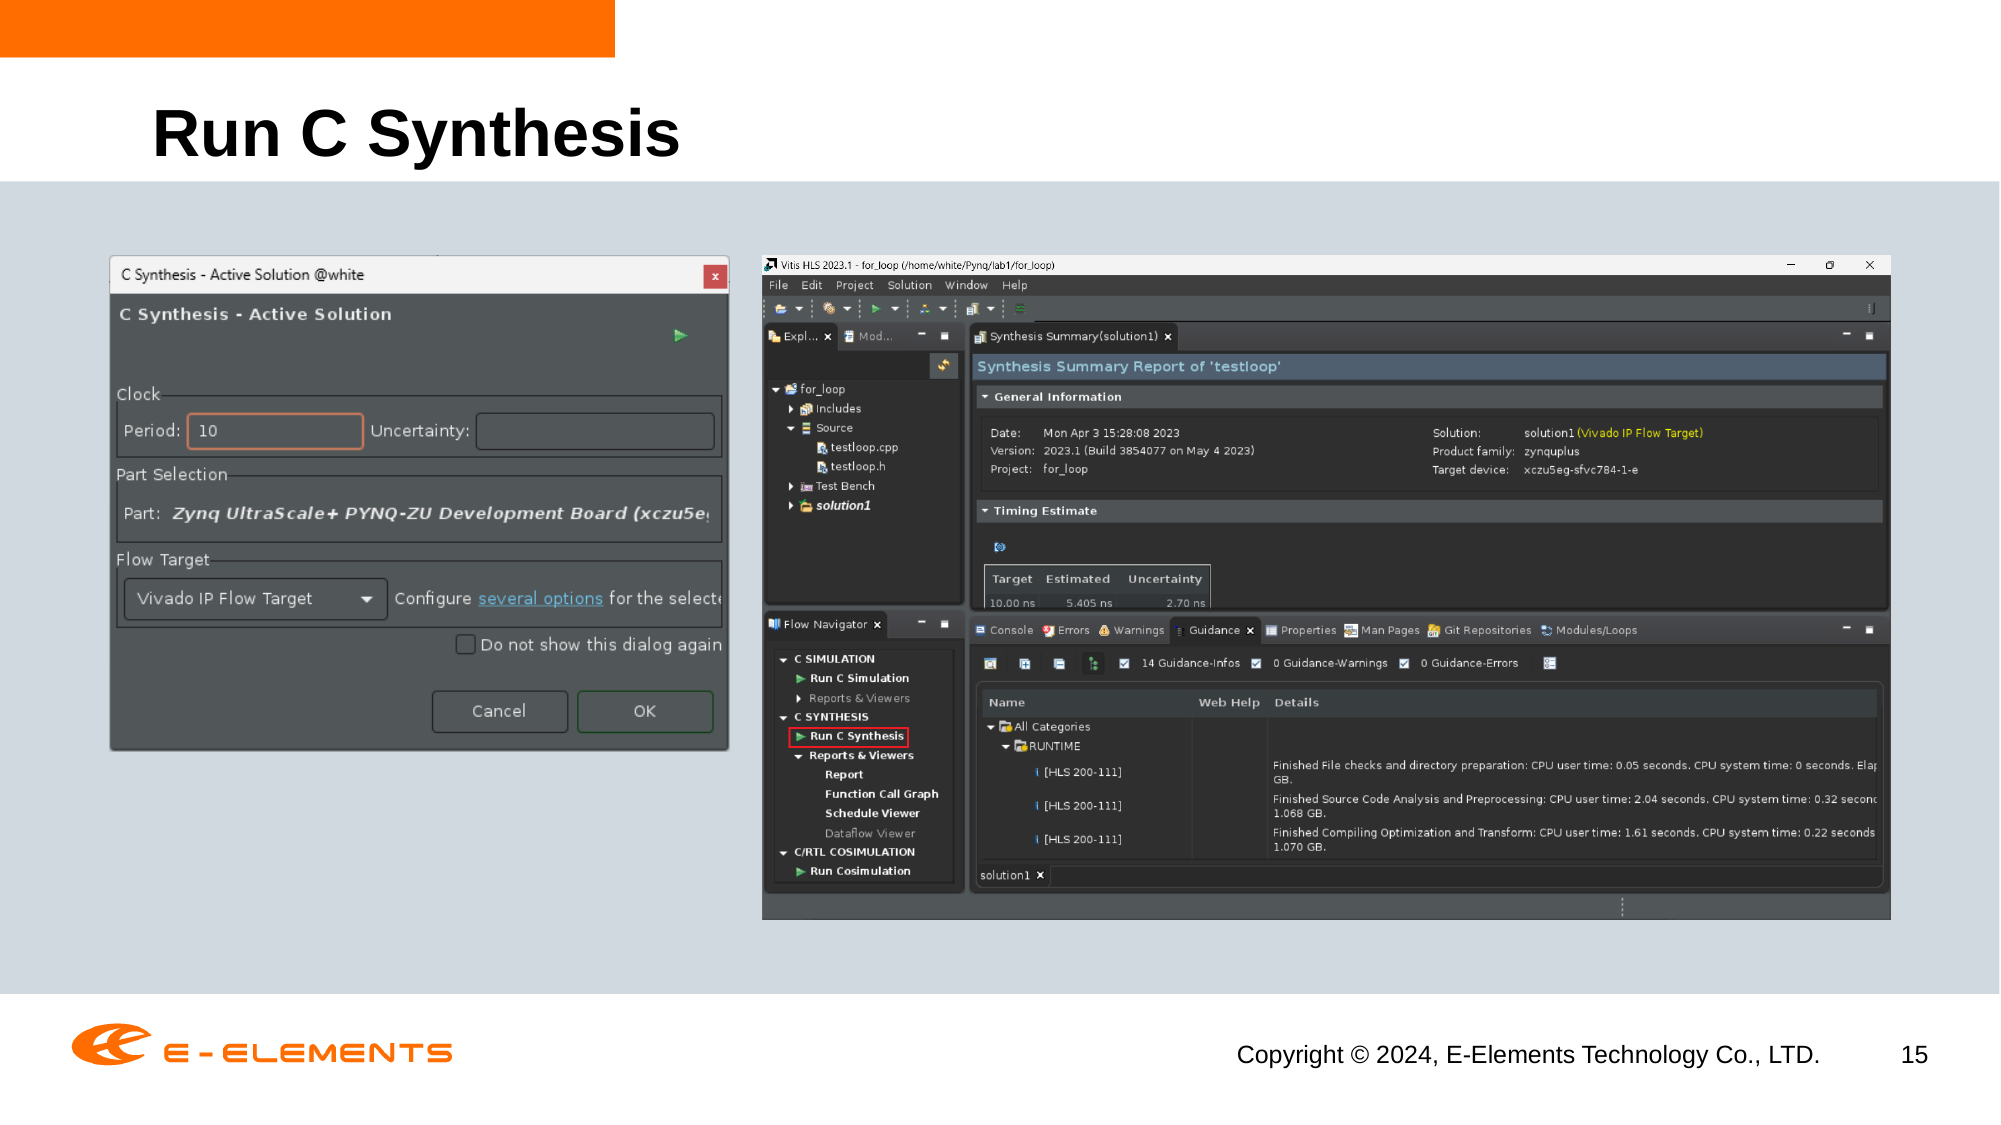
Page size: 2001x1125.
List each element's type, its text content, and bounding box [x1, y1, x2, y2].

picture [762, 255, 1891, 920]
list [109, 255, 730, 752]
slide_number 15 [1836, 1024, 1944, 1084]
text_box [0, 180, 2000, 995]
title Run C Synthesis [137, 81, 1863, 179]
footer Copyright © 2024, E-Elements Technology Co., LTD. [1161, 1024, 1836, 1084]
picture [0, 0, 2001, 1125]
